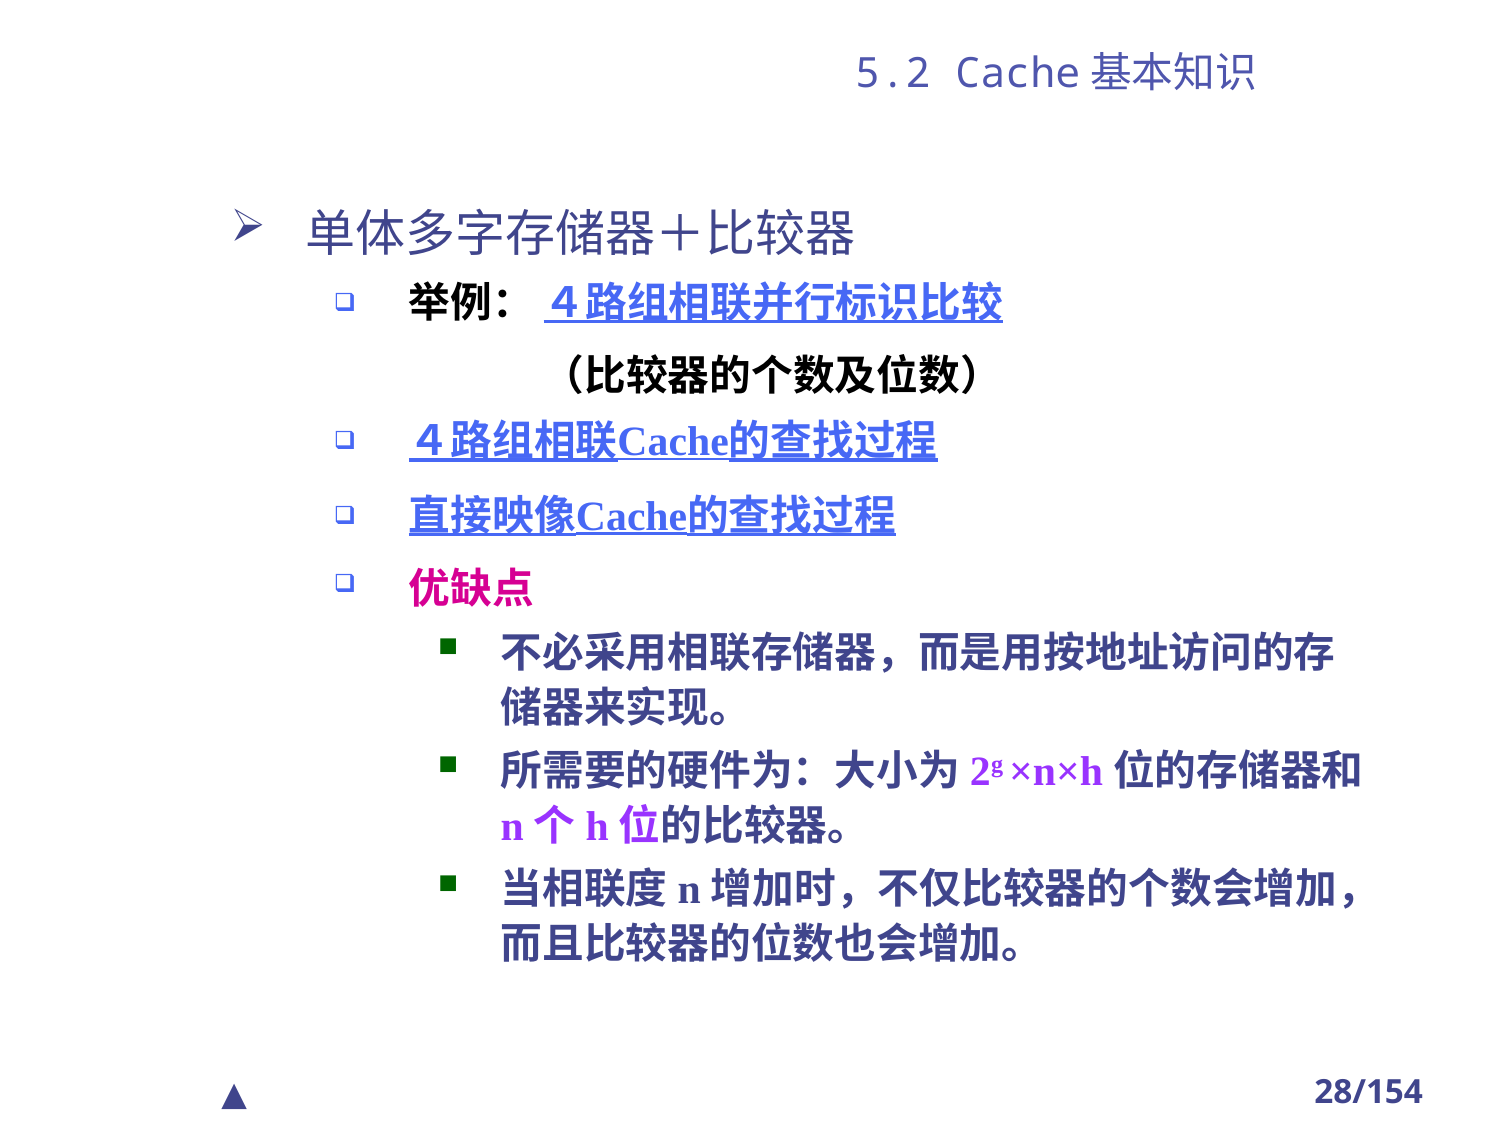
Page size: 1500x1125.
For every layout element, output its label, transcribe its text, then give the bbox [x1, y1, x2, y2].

list 单体多字存储器＋比较器 举例： ４路组相联并行标识比较 （比较器的个数及位数） ４路组相联Cache的查找过程 直接映像Cache的查找过程 优缺点 不必采用相联存储器，而是用按地址访问的存储器来实现。 所需要的硬件为：大小为2g ×n×h位的存储器和n个h位的比较器。 当相联度n增加时，不仅比较器的个数会增加，而且比较器的位数也会增加。 [112, 187, 1388, 1000]
title 5.2 Cache基本知识 [637, 40, 1475, 104]
